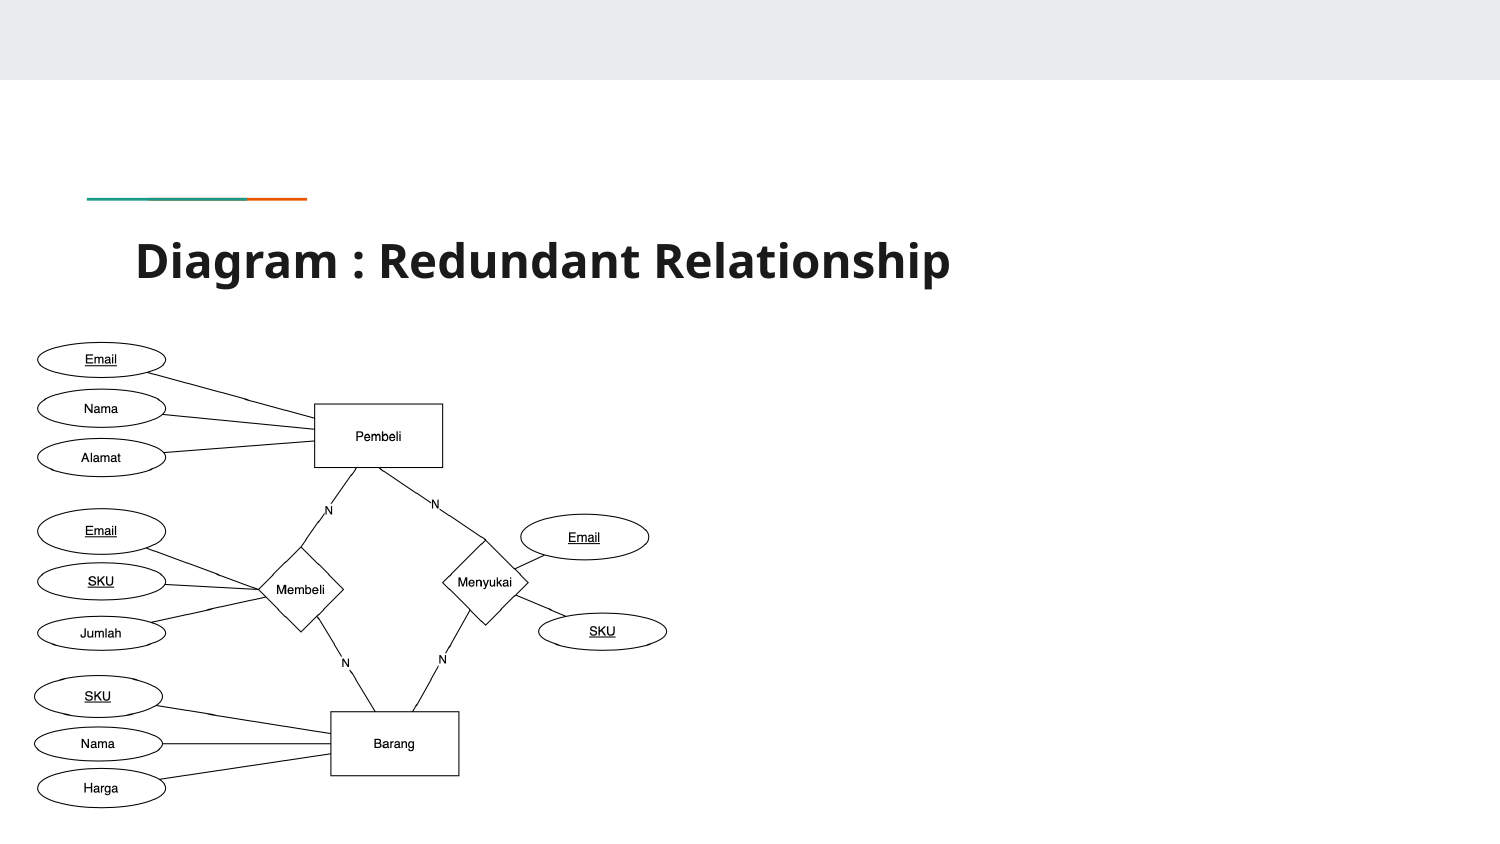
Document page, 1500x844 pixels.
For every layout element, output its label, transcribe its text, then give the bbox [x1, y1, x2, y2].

picture [24, 328, 679, 819]
title Diagram : Redundant Relationship [119, 216, 1381, 305]
